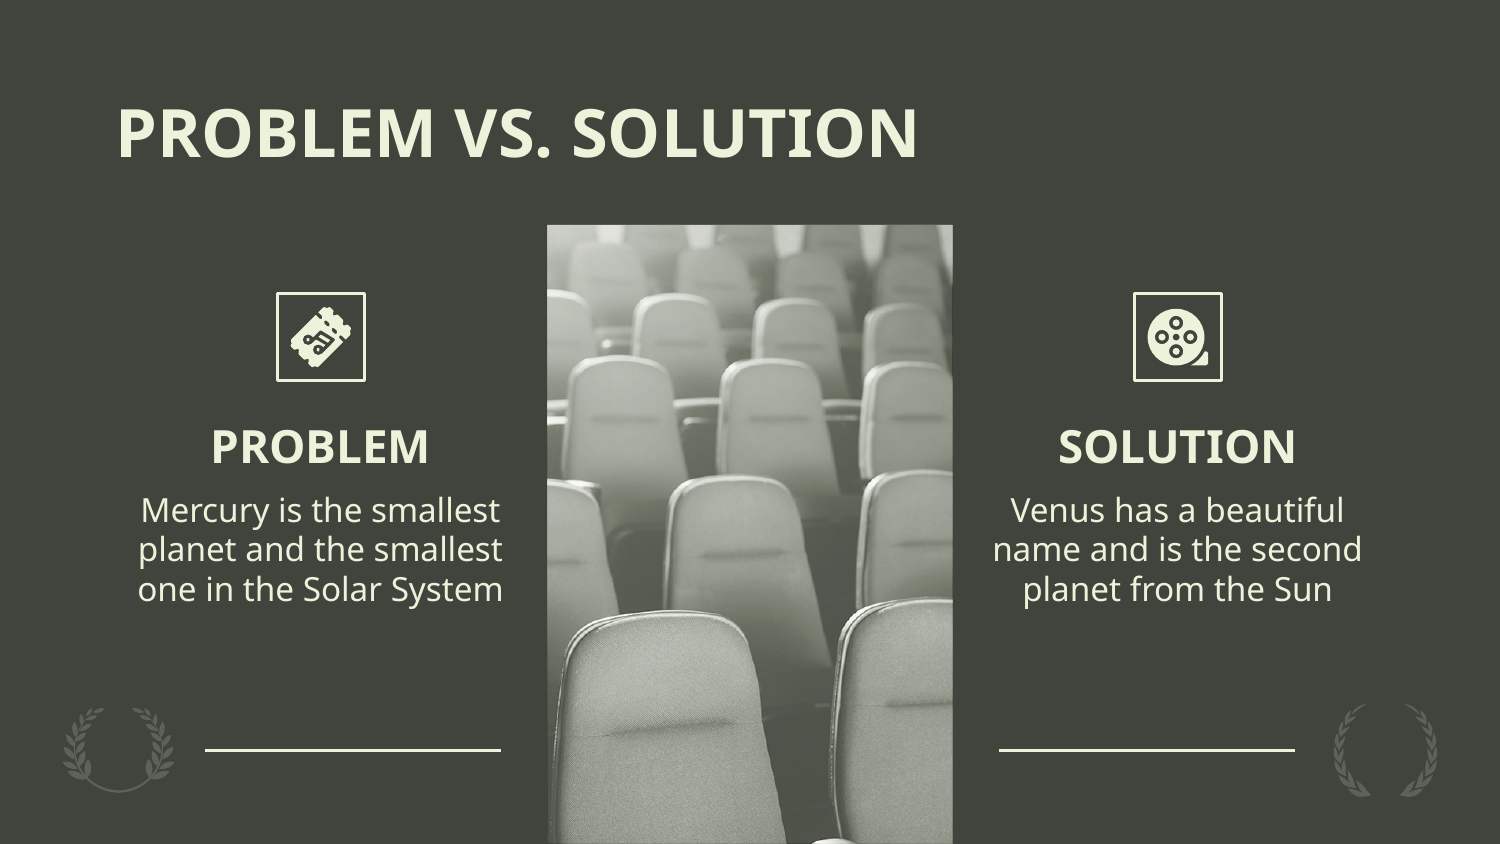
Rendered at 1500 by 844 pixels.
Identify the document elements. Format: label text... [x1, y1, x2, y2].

picture [547, 224, 953, 844]
text_box [1134, 293, 1222, 381]
subtitle Venus has a beautiful name and is the second planet from the Sun [975, 475, 1381, 622]
text_box [277, 293, 365, 381]
subtitle PROBLEM [118, 414, 524, 475]
subtitle Mercury is the smallest planet and the smallest one in the Solar System [118, 475, 524, 622]
subtitle SOLUTION [975, 414, 1381, 475]
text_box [1147, 308, 1209, 366]
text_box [290, 306, 352, 368]
title PROBLEM VS. SOLUTION [100, 76, 1382, 174]
